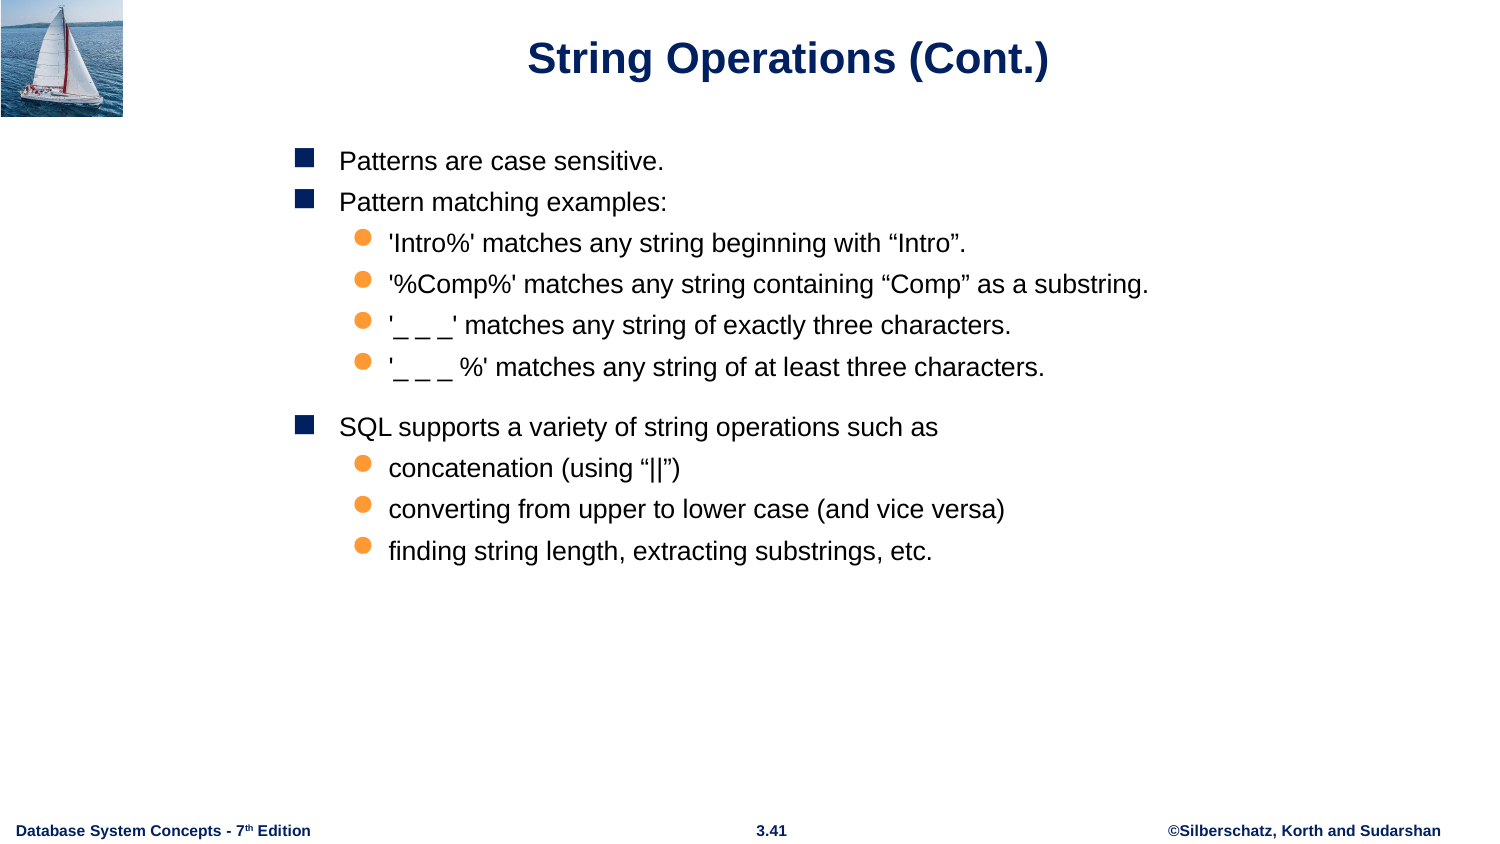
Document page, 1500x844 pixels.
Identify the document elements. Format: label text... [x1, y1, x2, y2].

title String Operations (Cont.) [125, 14, 1452, 90]
picture [0, 0, 123, 117]
list Patterns are case sensitive. Pattern matching examples: 'Intro%' matches any string beginning with “Intro”. '%Comp%' matches any string containing “Comp” as a substring. '_ _ _' matches any string of exactly three characters. '_ _ _ %' matches any string of at least three characters. SQL supports a variety of string operations such as concatenation (using “||”) converting from upper to lower case (and vice versa) finding string length, extracting substrings, etc. [282, 136, 1197, 675]
